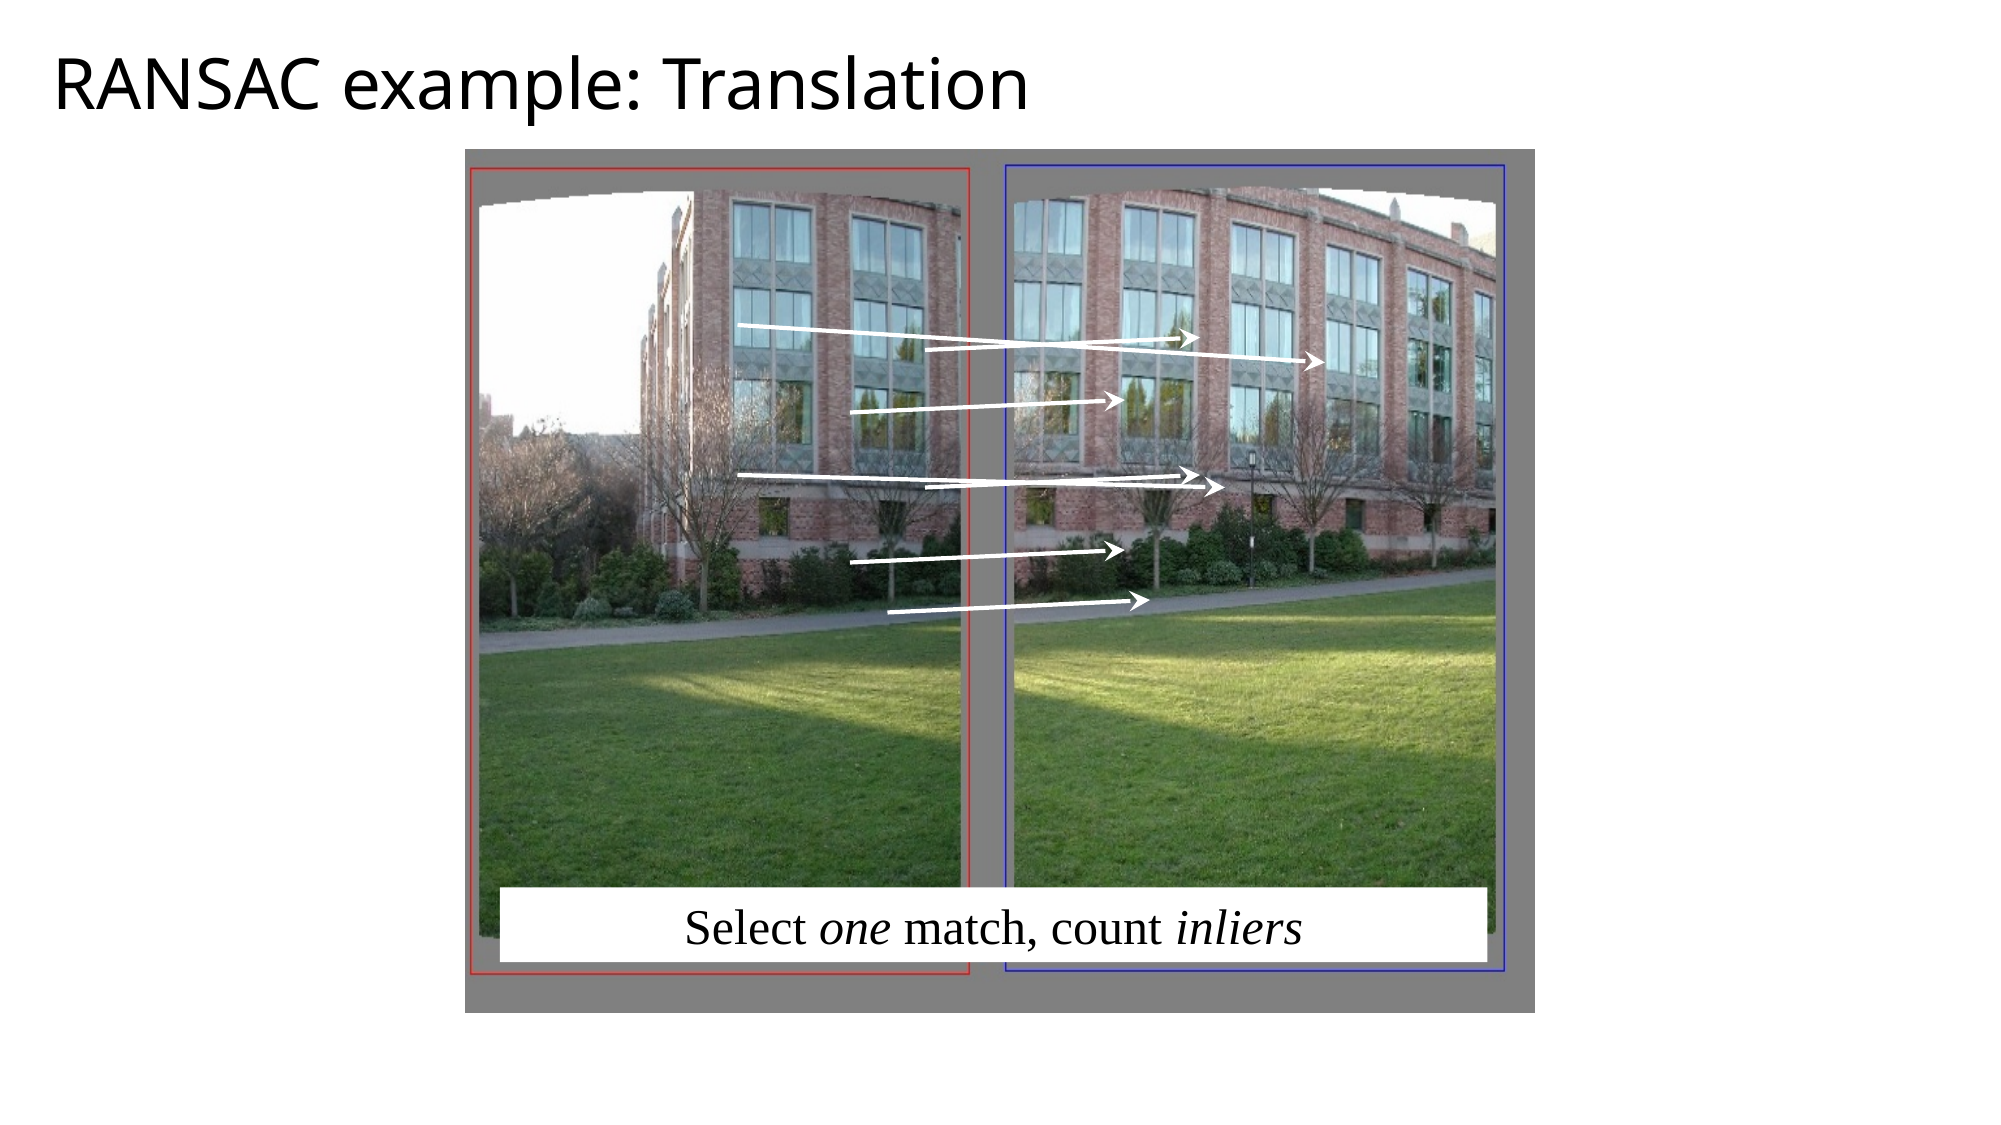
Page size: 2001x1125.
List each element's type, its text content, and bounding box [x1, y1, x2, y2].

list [465, 149, 1535, 1013]
title RANSAC example: Translation [37, 12, 1963, 151]
